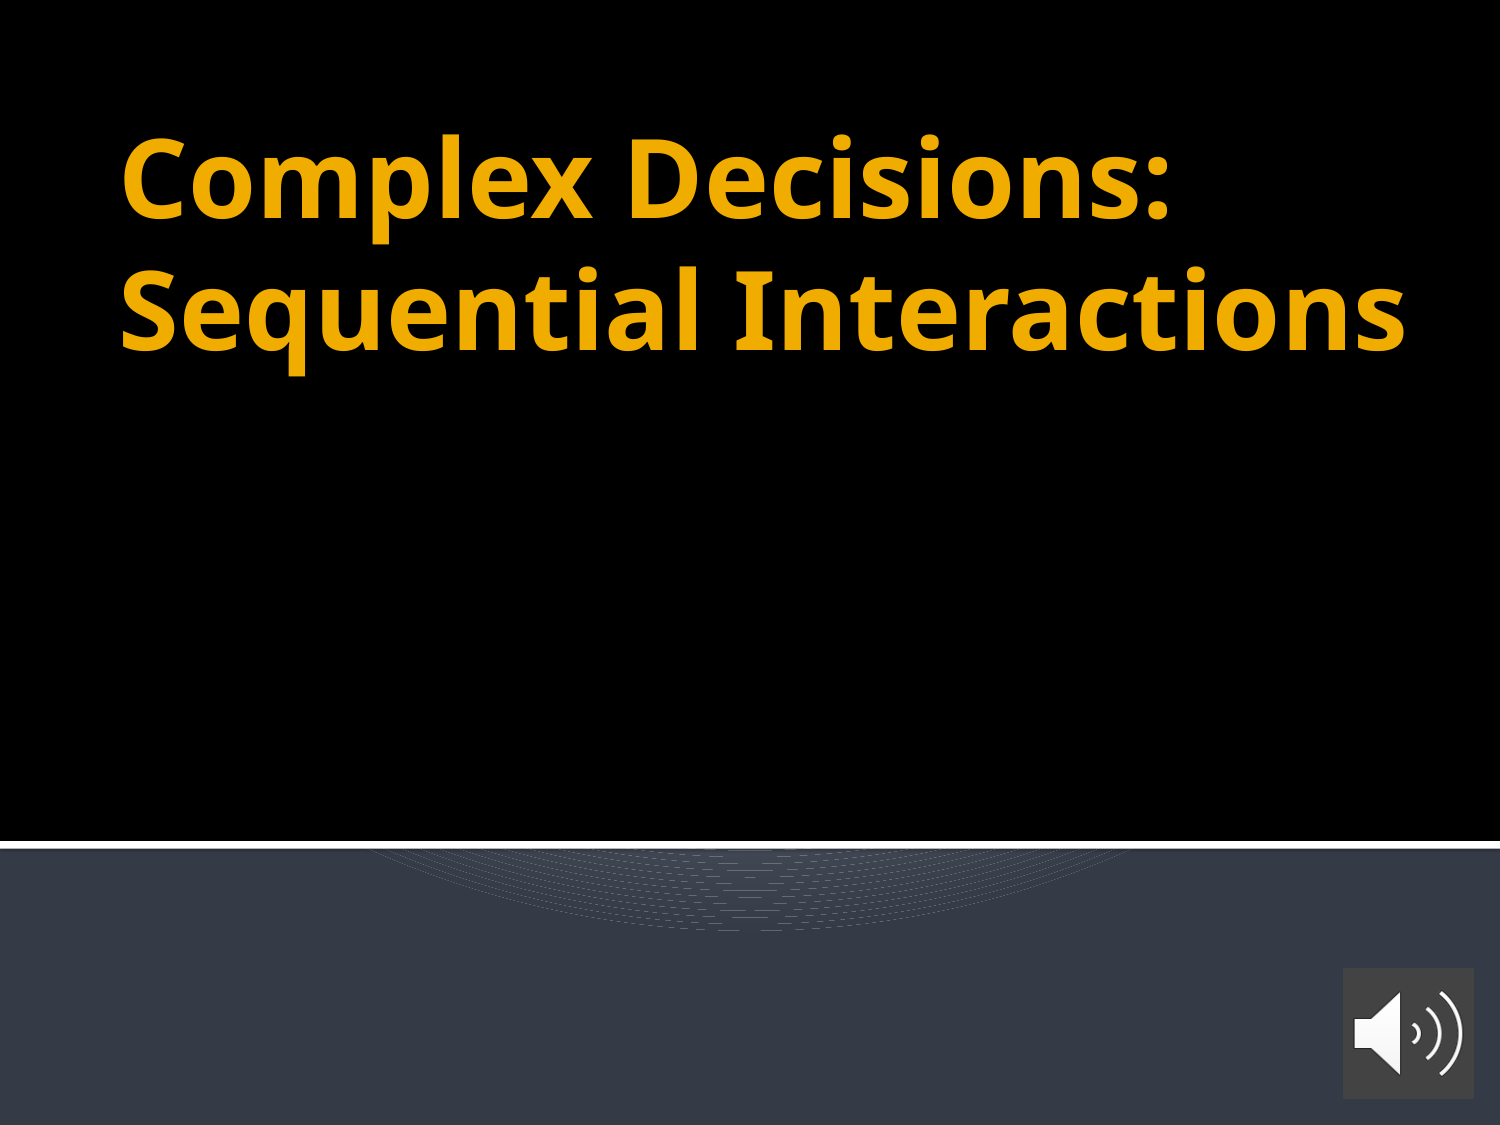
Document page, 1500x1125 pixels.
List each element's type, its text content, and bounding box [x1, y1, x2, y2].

title Complex Decisions: Sequential Interactions [103, 108, 1429, 383]
picture [1341, 966, 1475, 1100]
